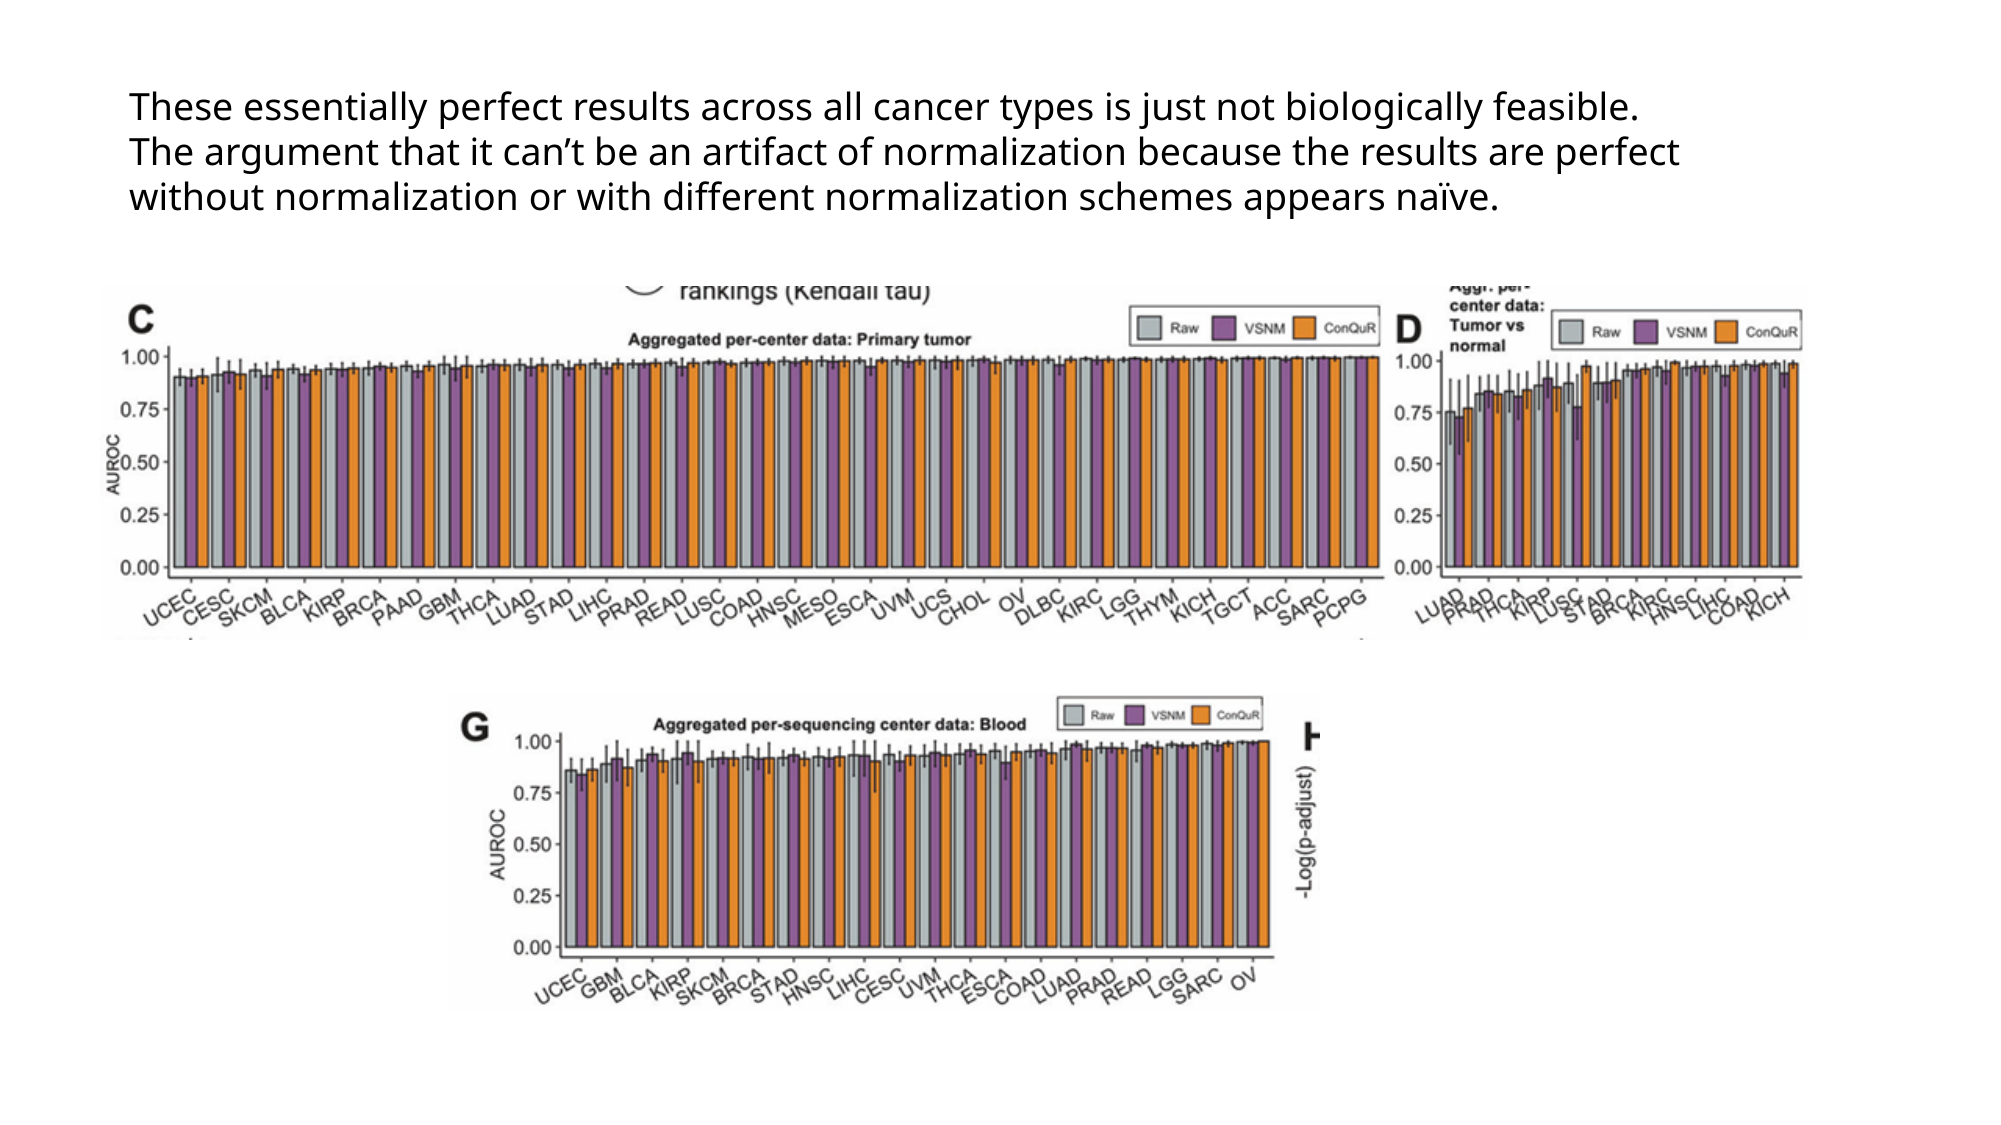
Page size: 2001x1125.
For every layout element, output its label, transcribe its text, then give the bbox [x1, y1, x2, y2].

text_box These essentially perfect results across all cancer types is just not biologically feasible. The argument that it can’t be an artifact of normalization because the results are perfect without normalization or with different normalization schemes appears naïve. [114, 75, 1707, 226]
picture [439, 692, 1320, 1015]
picture [90, 285, 1910, 640]
